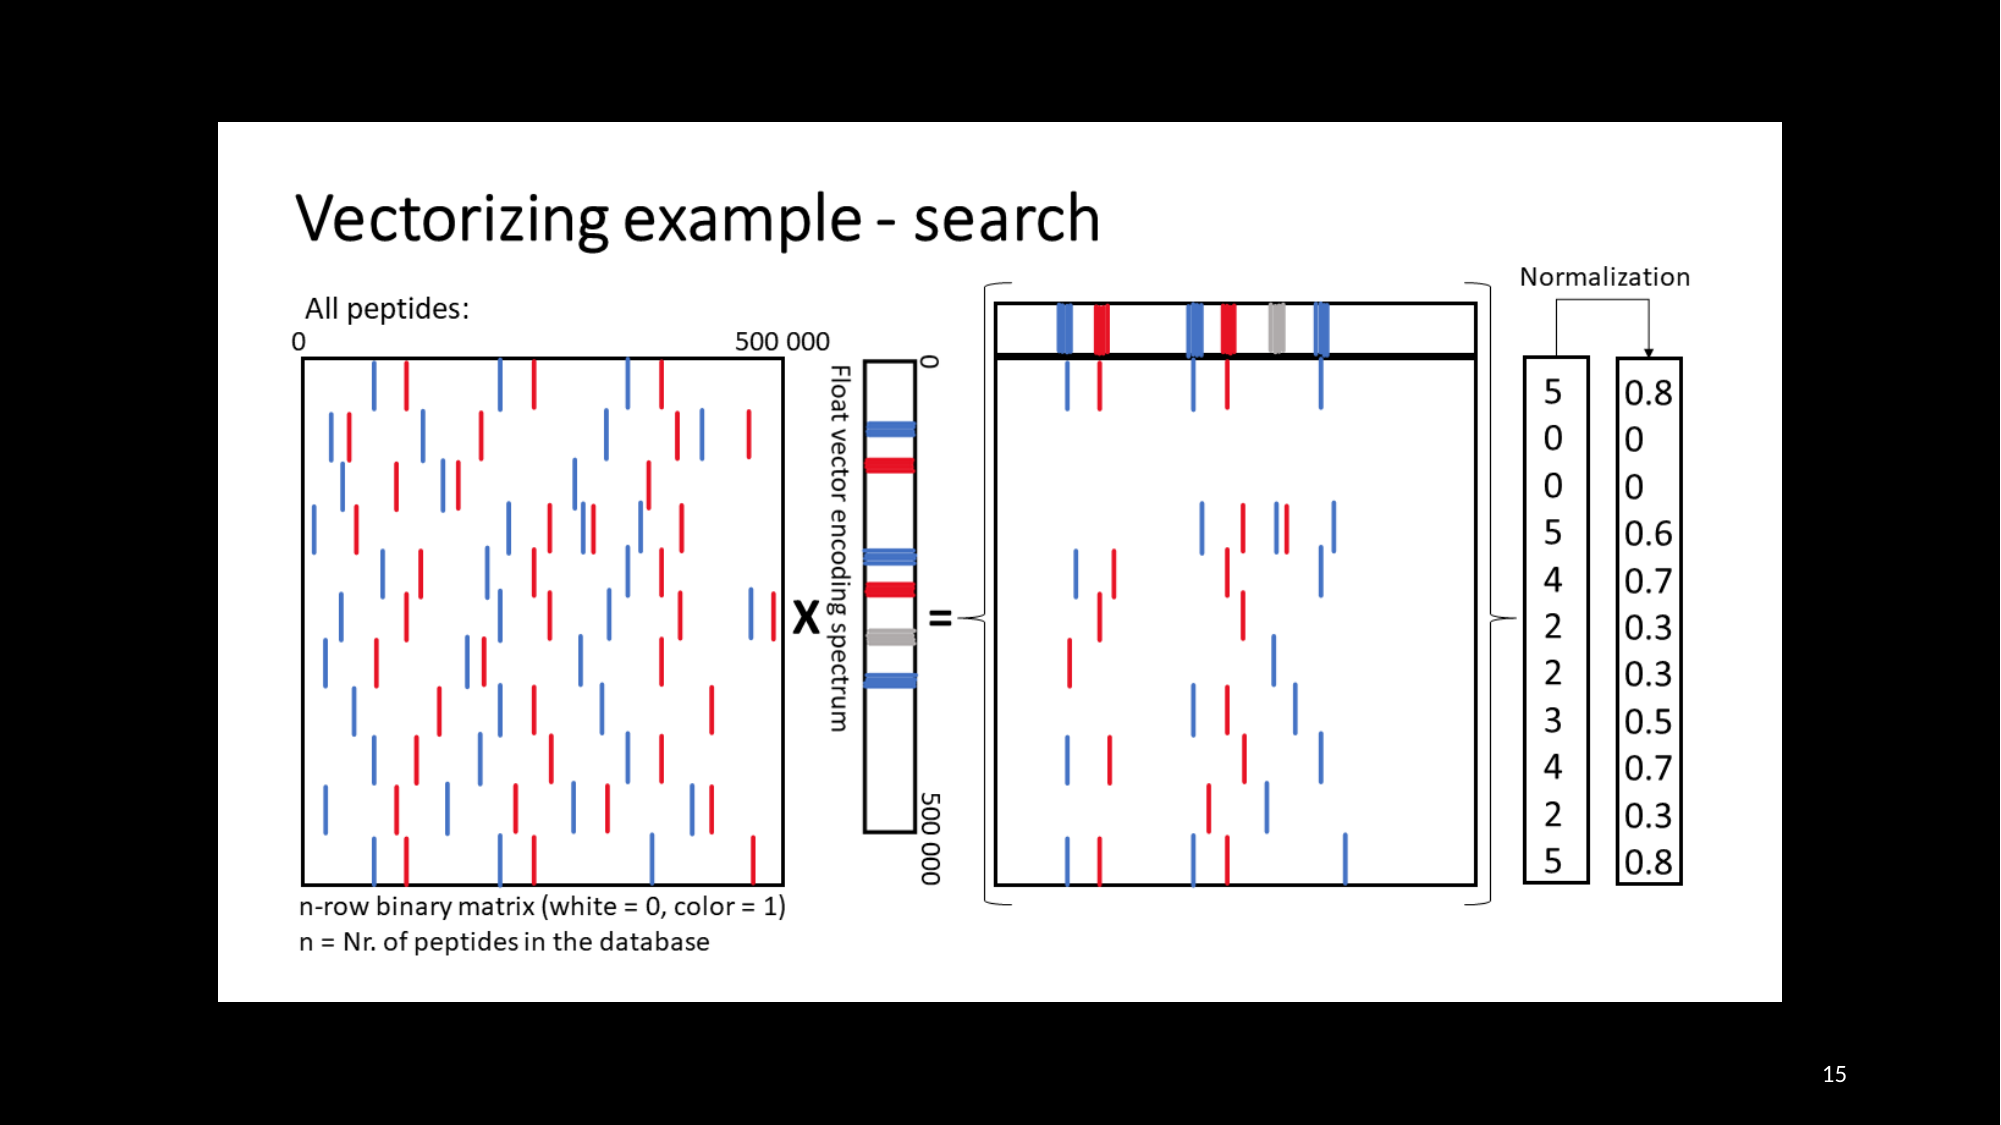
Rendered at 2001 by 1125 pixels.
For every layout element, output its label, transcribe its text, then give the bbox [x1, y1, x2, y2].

slide_number 15 [1412, 1042, 1863, 1103]
picture [218, 122, 1782, 1002]
